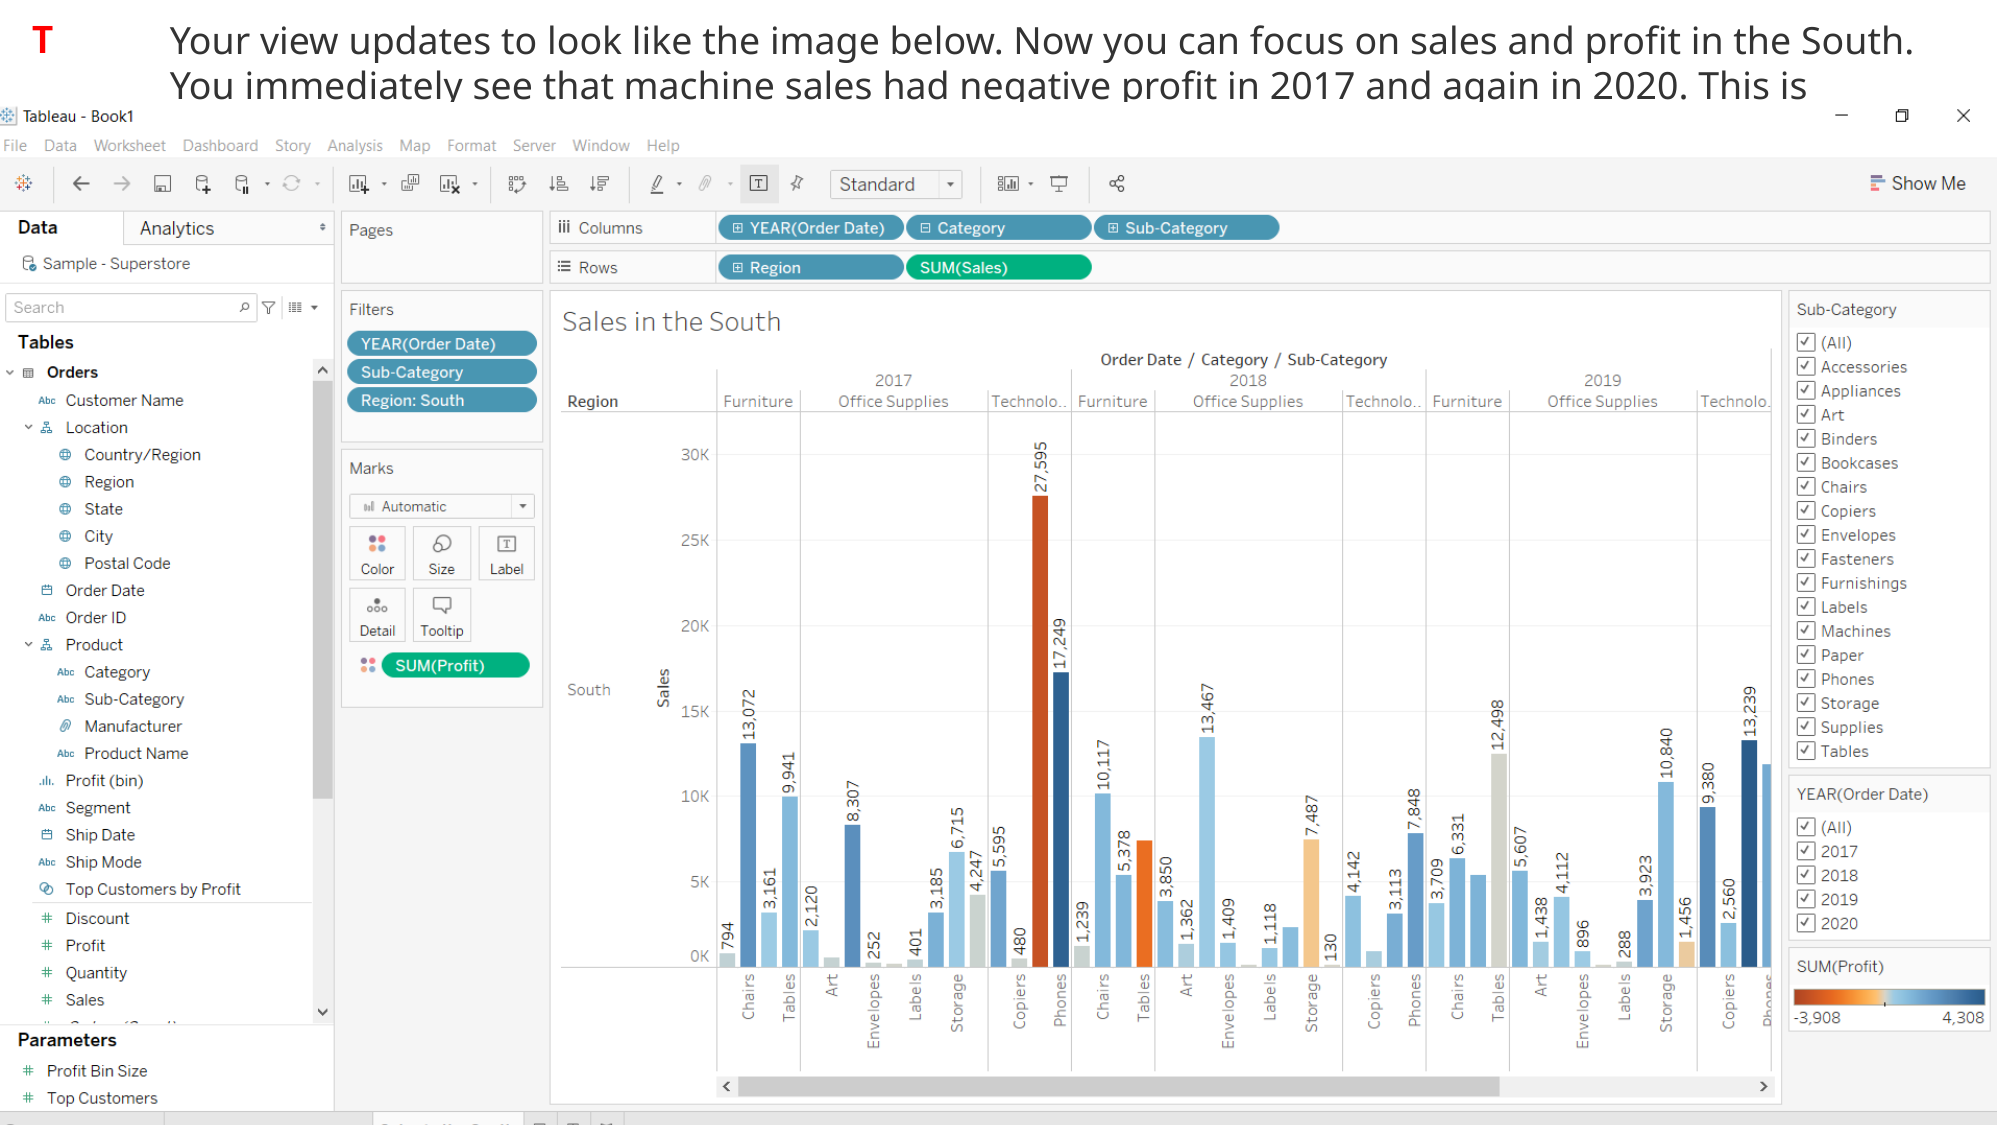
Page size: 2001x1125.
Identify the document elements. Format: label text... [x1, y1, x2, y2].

picture [0, 102, 1997, 1125]
text_box Your view updates to look like the image below. Now you can focus on sales and profit in the South. You immediately see that machine sales had negative profit in 2017 and again in 2020. This is definitely something to investigate! [155, 9, 1969, 102]
text_box T [17, 4, 75, 69]
